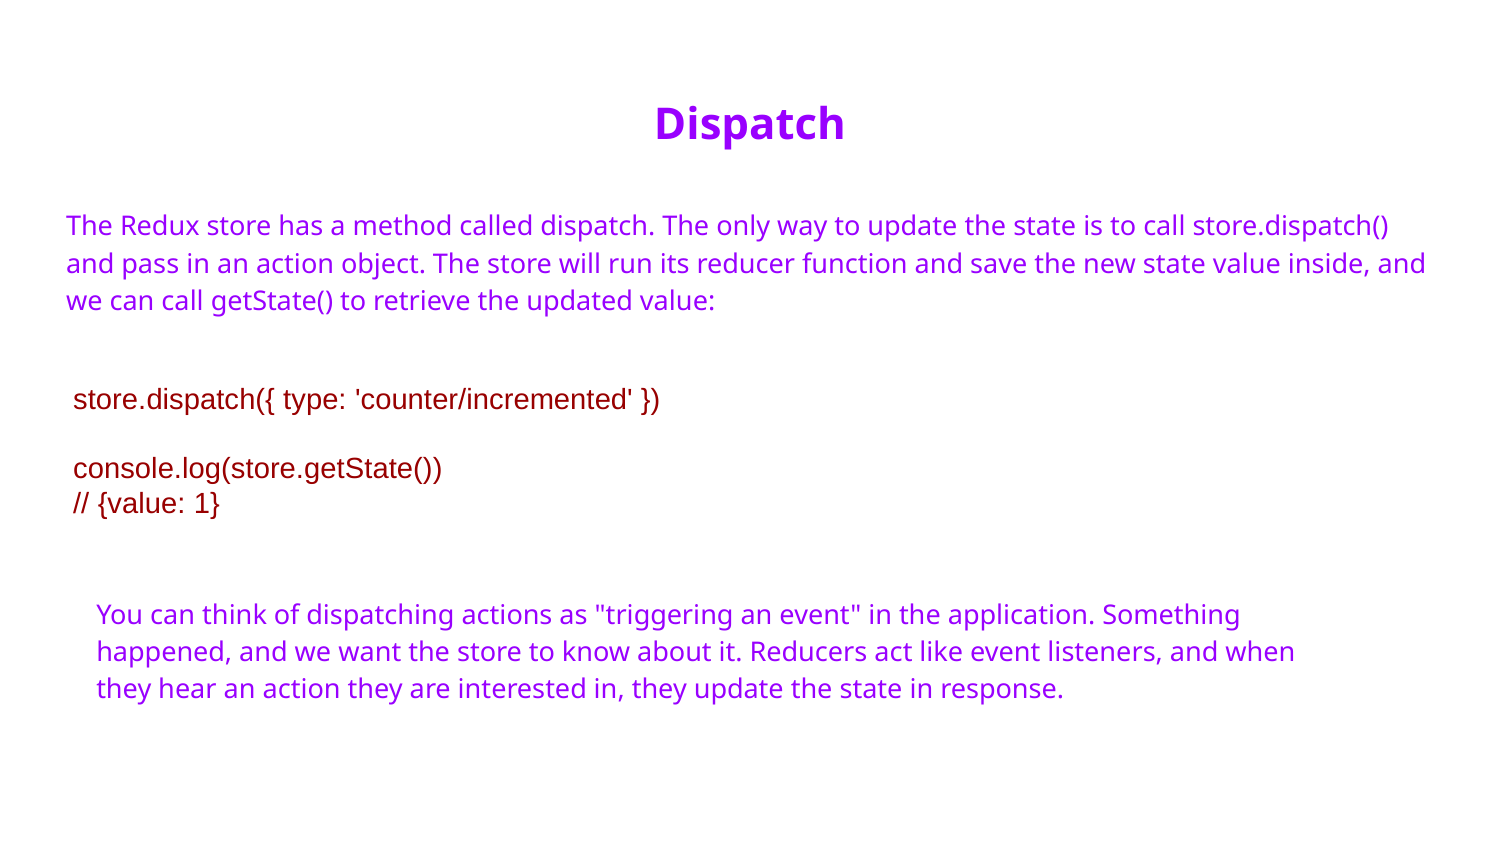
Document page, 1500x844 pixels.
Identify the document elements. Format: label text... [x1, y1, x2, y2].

text_box You can think of dispatching actions as "triggering an event" in the application. Something happened, and we want the store to know about it. Reducers act like event listeners, and when they hear an action they are interested in, they update the state in response. [81, 577, 1314, 760]
title Dispatch [51, 72, 1449, 167]
list The Redux store has a method called dispatch. The only way to update the state is to call store.dispatch() and pass in an action object. The store will run its reducer function and save the new state value inside, and we can call getState() to retrieve the updated value: [51, 189, 1449, 343]
text_box store.dispatch({ type: 'counter/incremented' }) console.log(store.getState()) // {value: 1} [58, 364, 750, 535]
